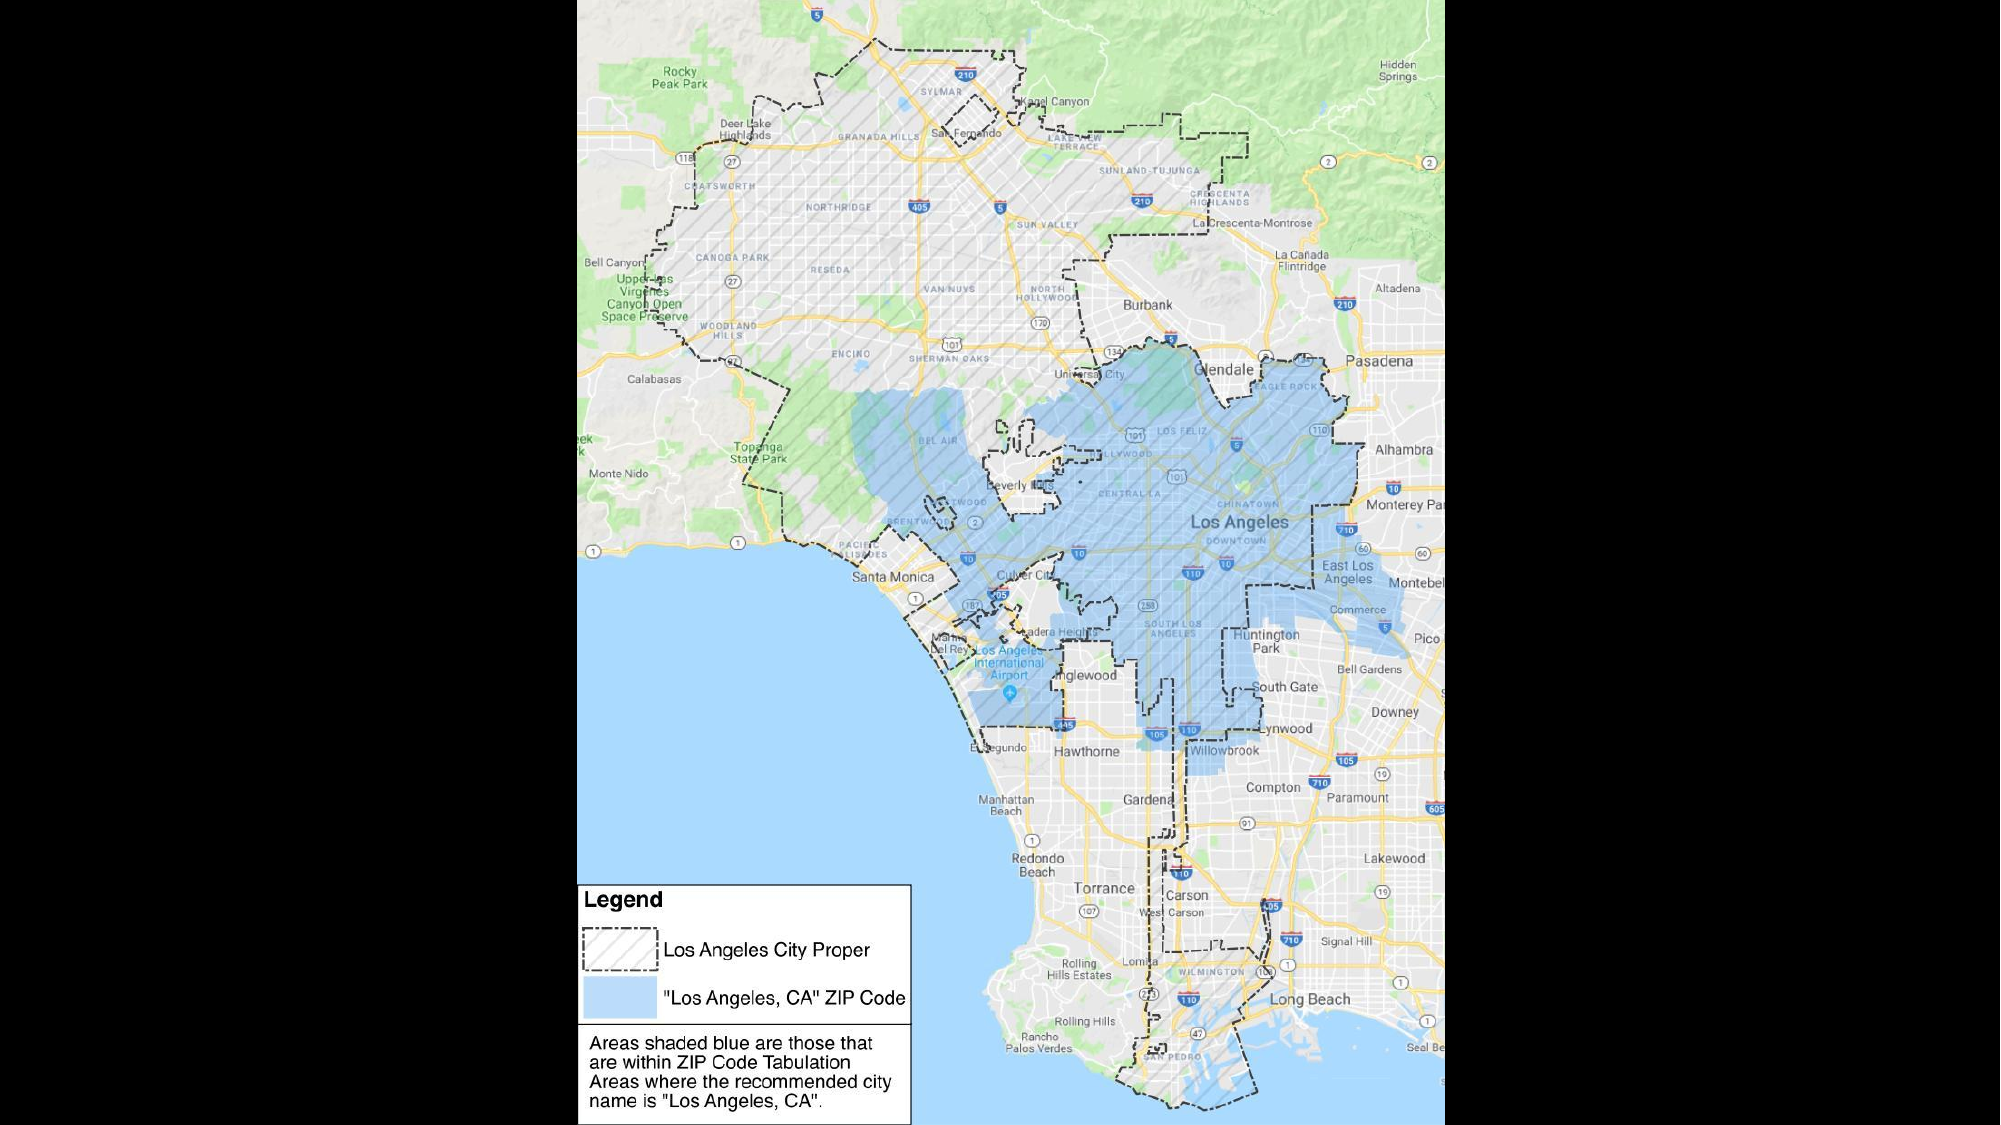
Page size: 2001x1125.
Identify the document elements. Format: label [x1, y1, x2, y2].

picture [577, 0, 1446, 1125]
